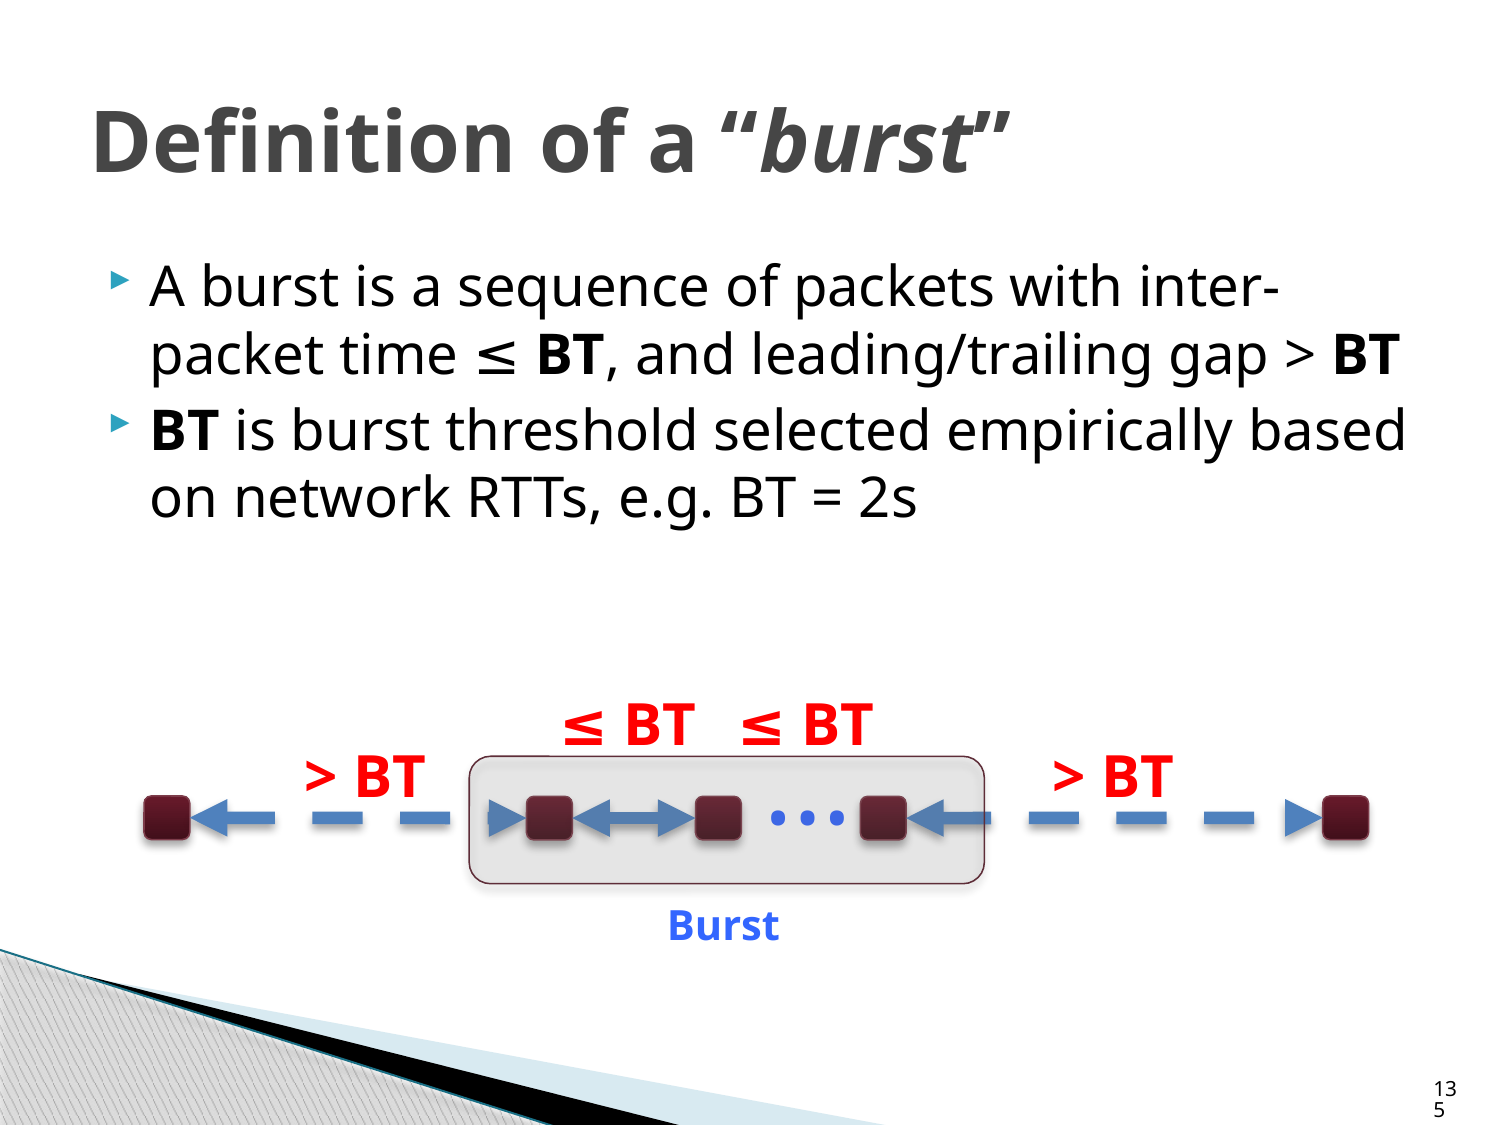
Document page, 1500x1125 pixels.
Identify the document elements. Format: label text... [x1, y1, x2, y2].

slide_number 135 [1418, 1051, 1479, 1112]
text_box Burst [652, 891, 795, 957]
list A burst is a sequence of packets with inter-packet time ≤ BT, and leading/trailing gap > BT BT is burst threshold selected empirically based on network RTTs, e.g. BT = 2s [75, 243, 1425, 986]
text_box [143, 795, 191, 841]
text_box ≤ BT [722, 679, 890, 755]
text_box [1321, 795, 1370, 841]
text_box [468, 755, 986, 885]
text_box ≤ BT [544, 679, 711, 755]
text_box > BT [1038, 731, 1190, 817]
title Definition of a “burst” [75, 45, 1425, 233]
text_box > BT [289, 731, 441, 817]
